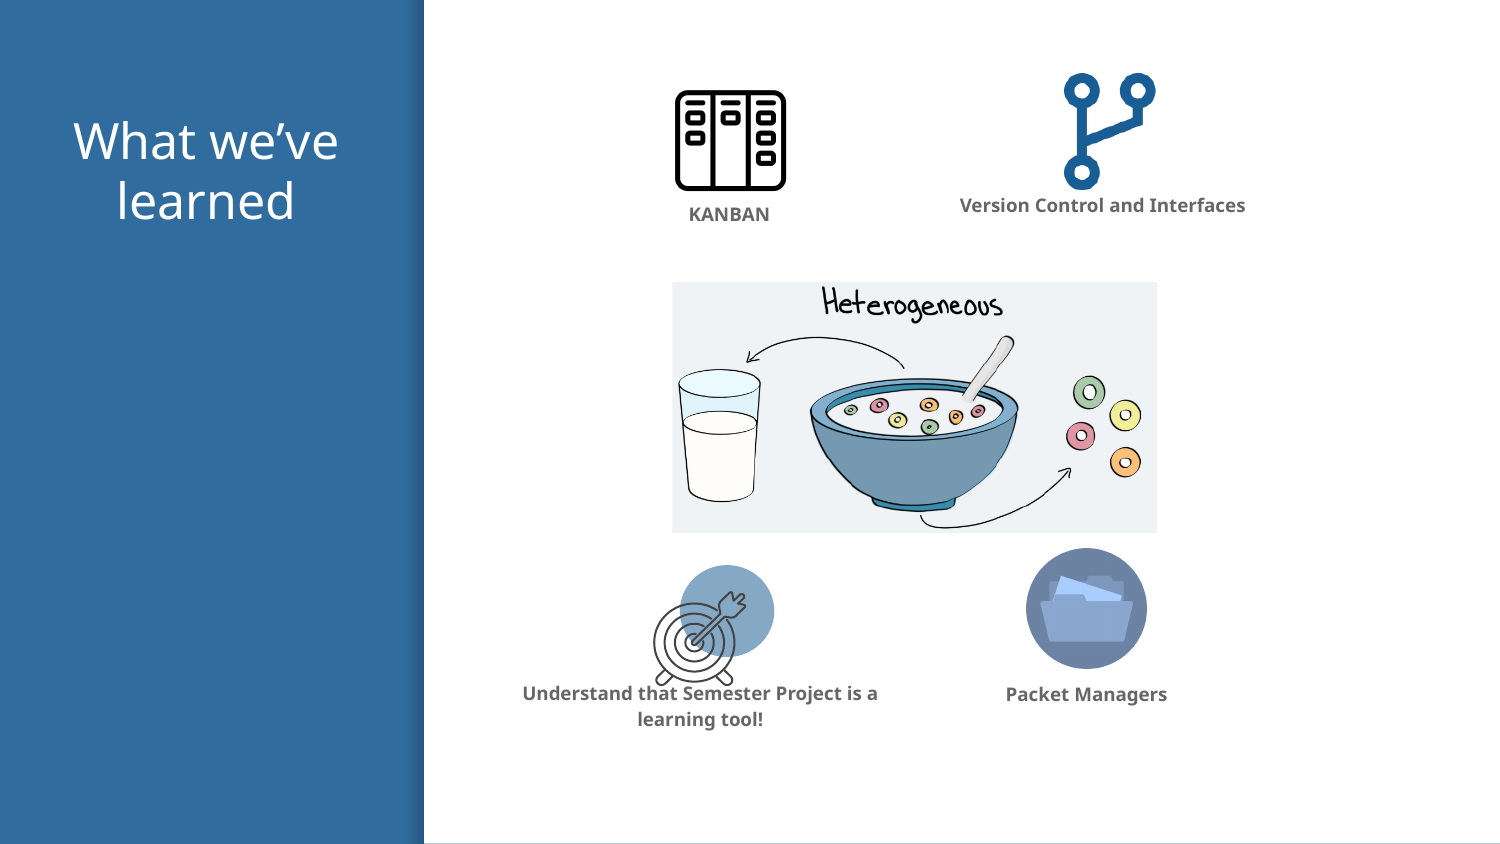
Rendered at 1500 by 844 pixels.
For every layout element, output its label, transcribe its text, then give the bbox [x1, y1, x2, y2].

title What we’ve learned [38, 94, 375, 748]
list KANBAN [575, 183, 884, 261]
picture [1026, 548, 1147, 669]
text_box Packet Managers [874, 664, 1299, 745]
picture [1060, 71, 1158, 192]
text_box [653, 564, 775, 686]
picture [672, 282, 1158, 533]
list Understand that Semester Project is a learning tool! [487, 663, 913, 743]
picture [669, 79, 791, 201]
list Version Control and Interfaces [906, 175, 1299, 255]
